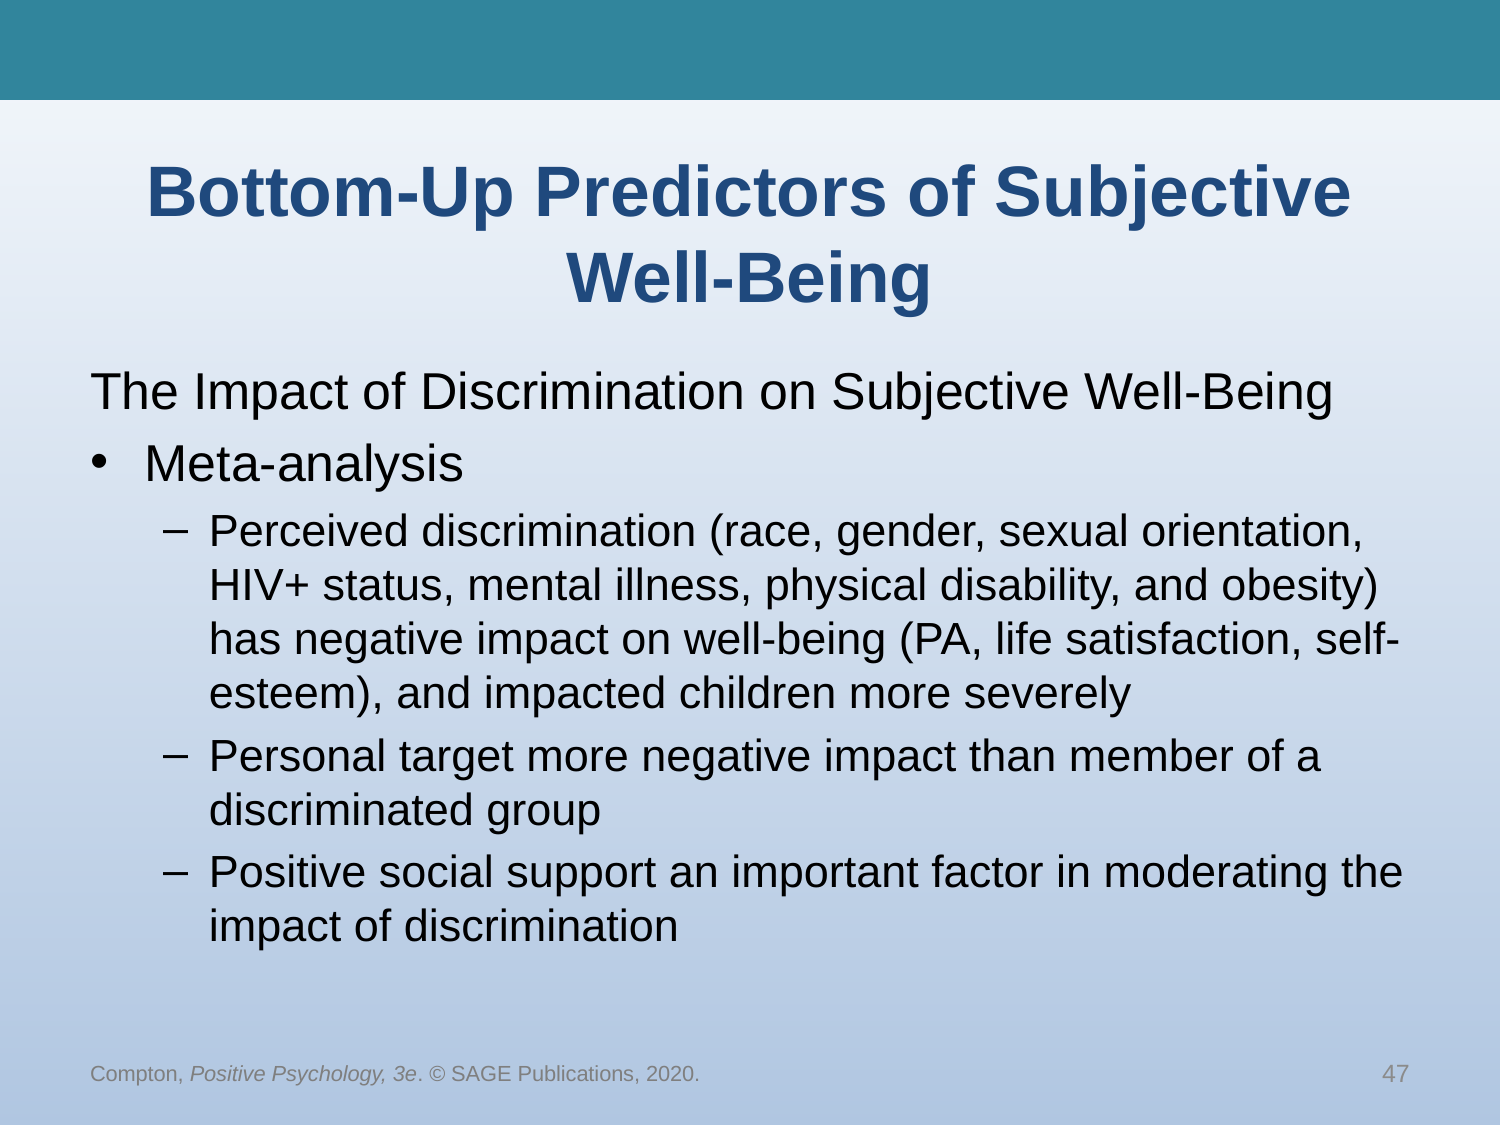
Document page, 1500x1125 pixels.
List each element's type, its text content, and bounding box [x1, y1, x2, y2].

title Bottom-Up Predictors of Subjective Well-Being [75, 137, 1425, 325]
footer Compton, Positive Psychology, 3e. © SAGE Publications, 2020. [75, 1042, 1313, 1103]
slide_number 47 [1350, 1042, 1425, 1103]
list The Impact of Discrimination on Subjective Well-Being Meta-analysis Perceived discrimination (race, gender, sexual orientation, HIV+ status, mental illness, physical disability, and obesity) has negative impact on well-being (PA, life satisfaction, self-esteem), and impacted children more severely Personal target more negative impact than member of a discriminated group Positive social support an important factor in moderating the impact of discrimination [75, 350, 1425, 1005]
